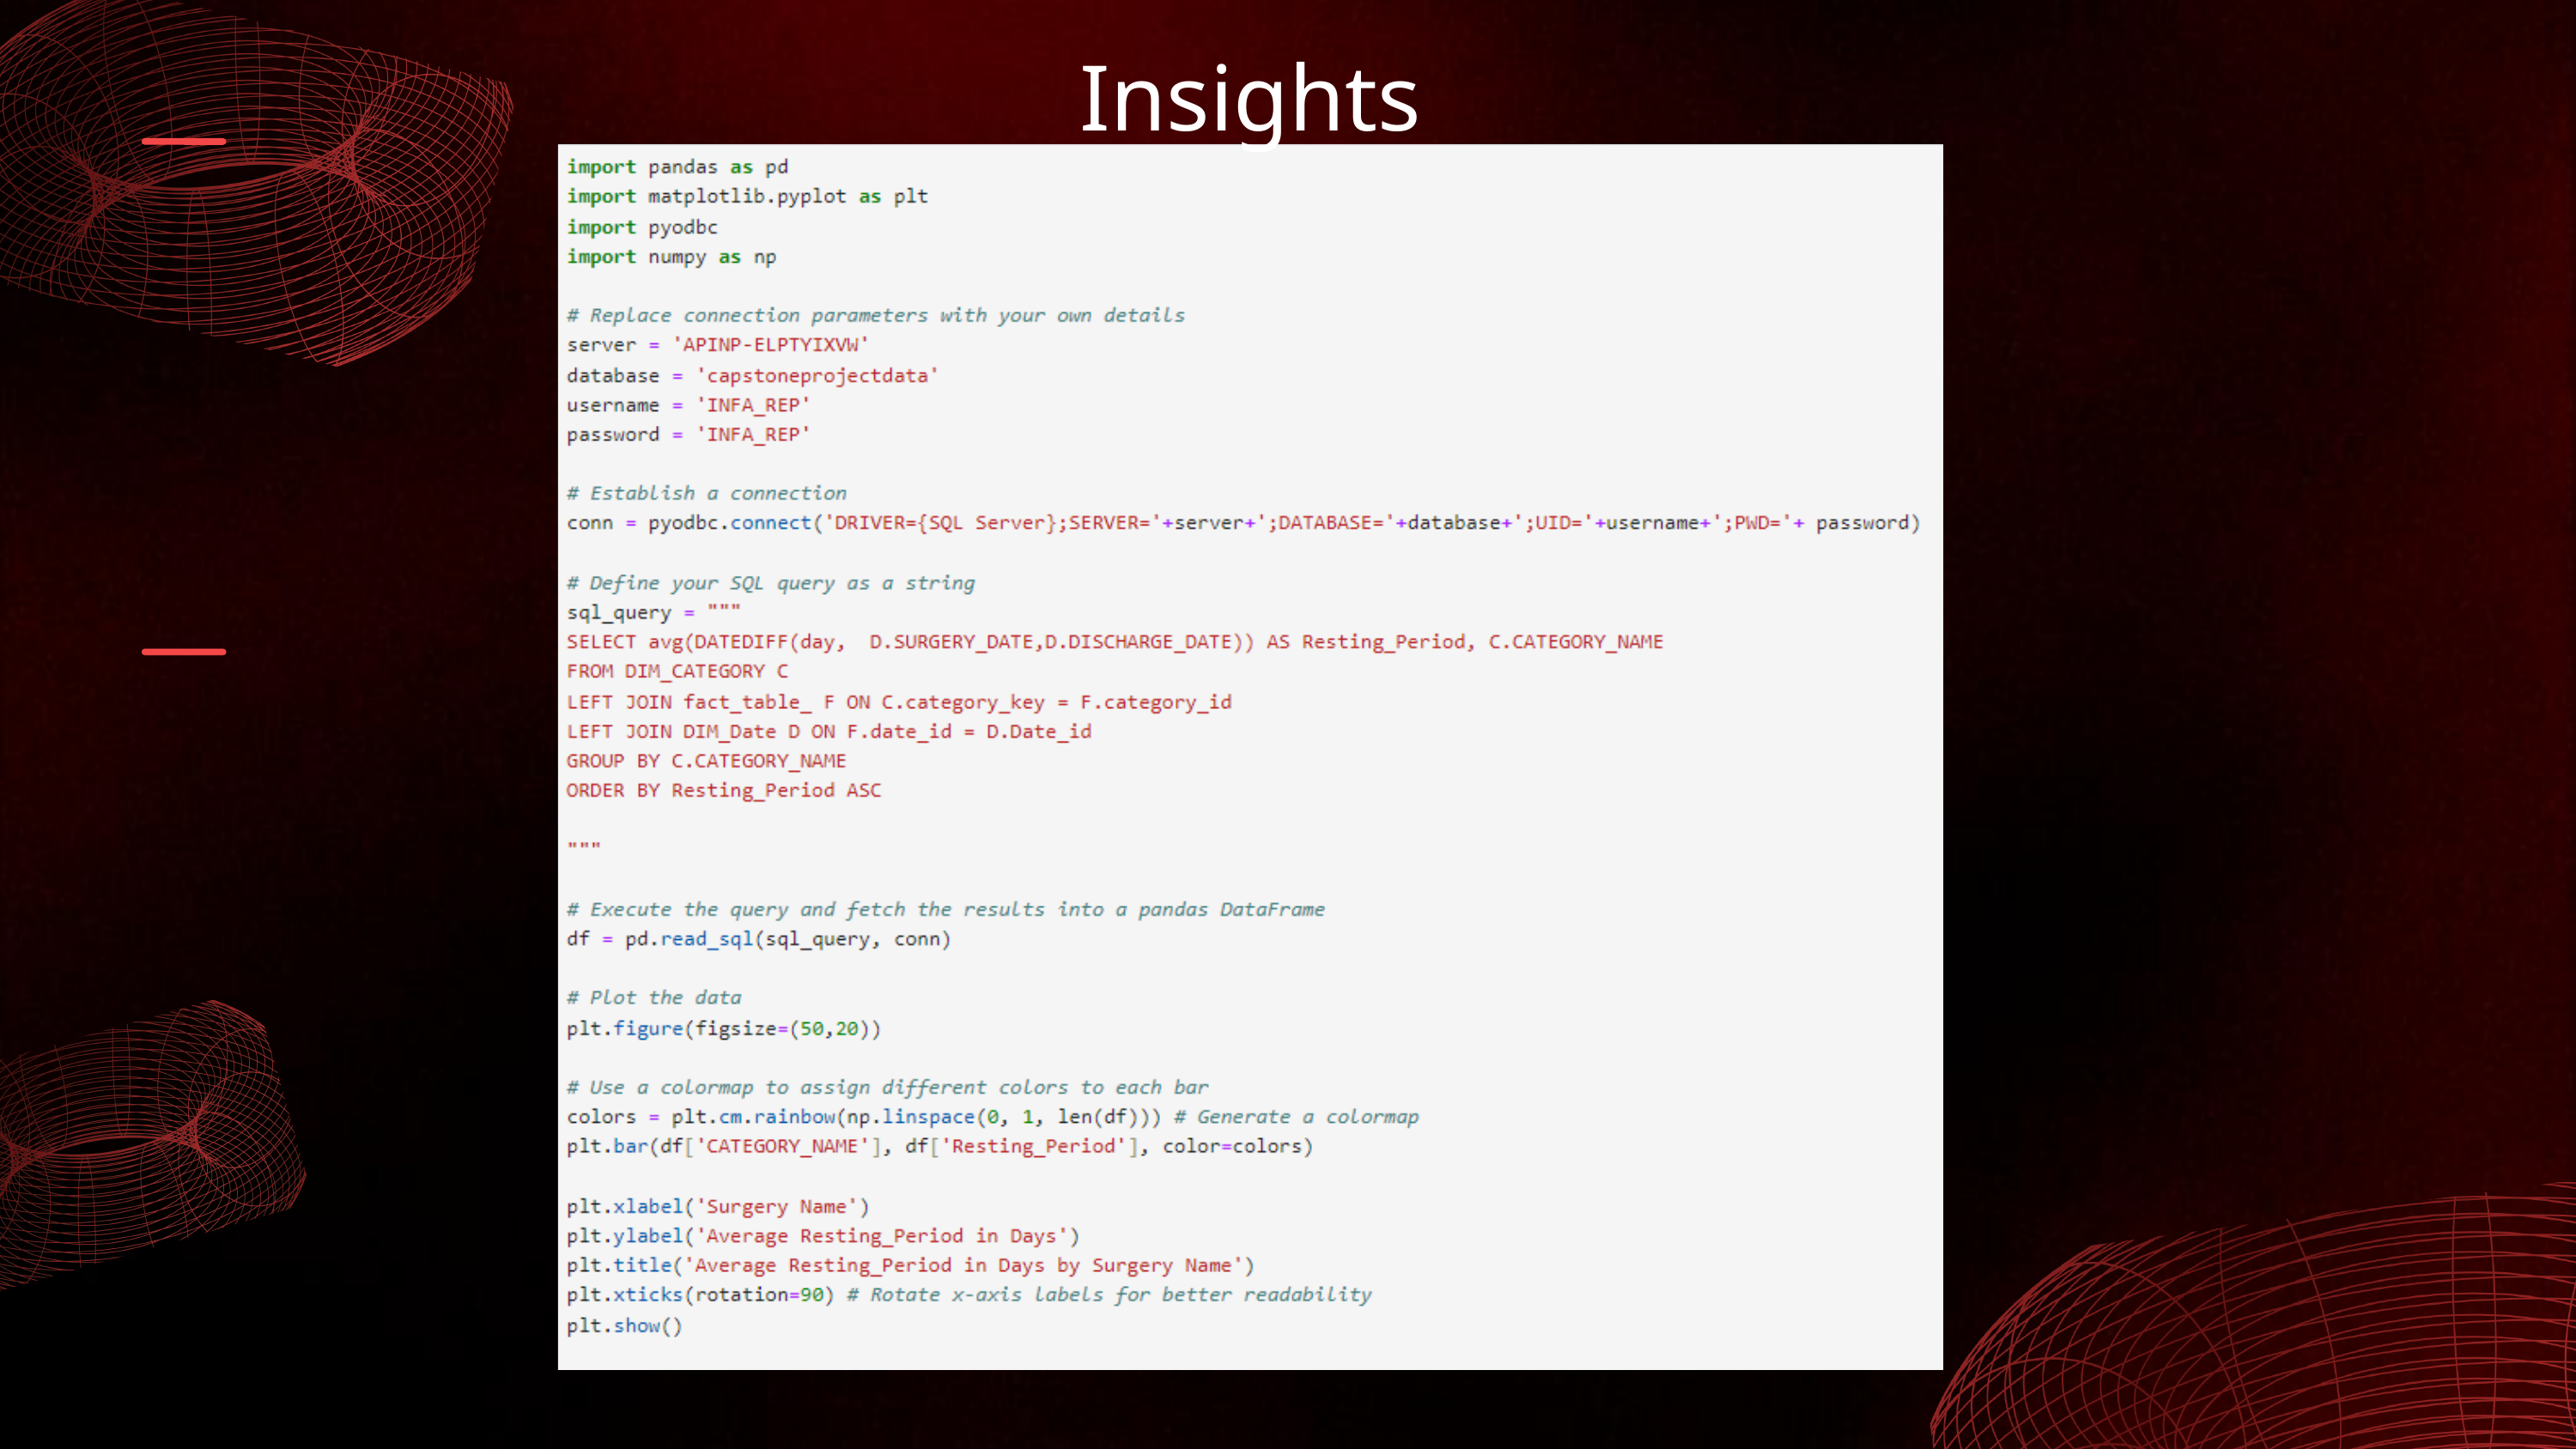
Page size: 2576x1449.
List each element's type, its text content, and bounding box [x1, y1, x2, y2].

text_box [0, 0, 2576, 1449]
text_box Insights [739, 21, 1762, 149]
text_box [0, 0, 519, 393]
text_box [1923, 1179, 2576, 1449]
text_box [557, 144, 1944, 1370]
text_box [0, 988, 314, 1291]
